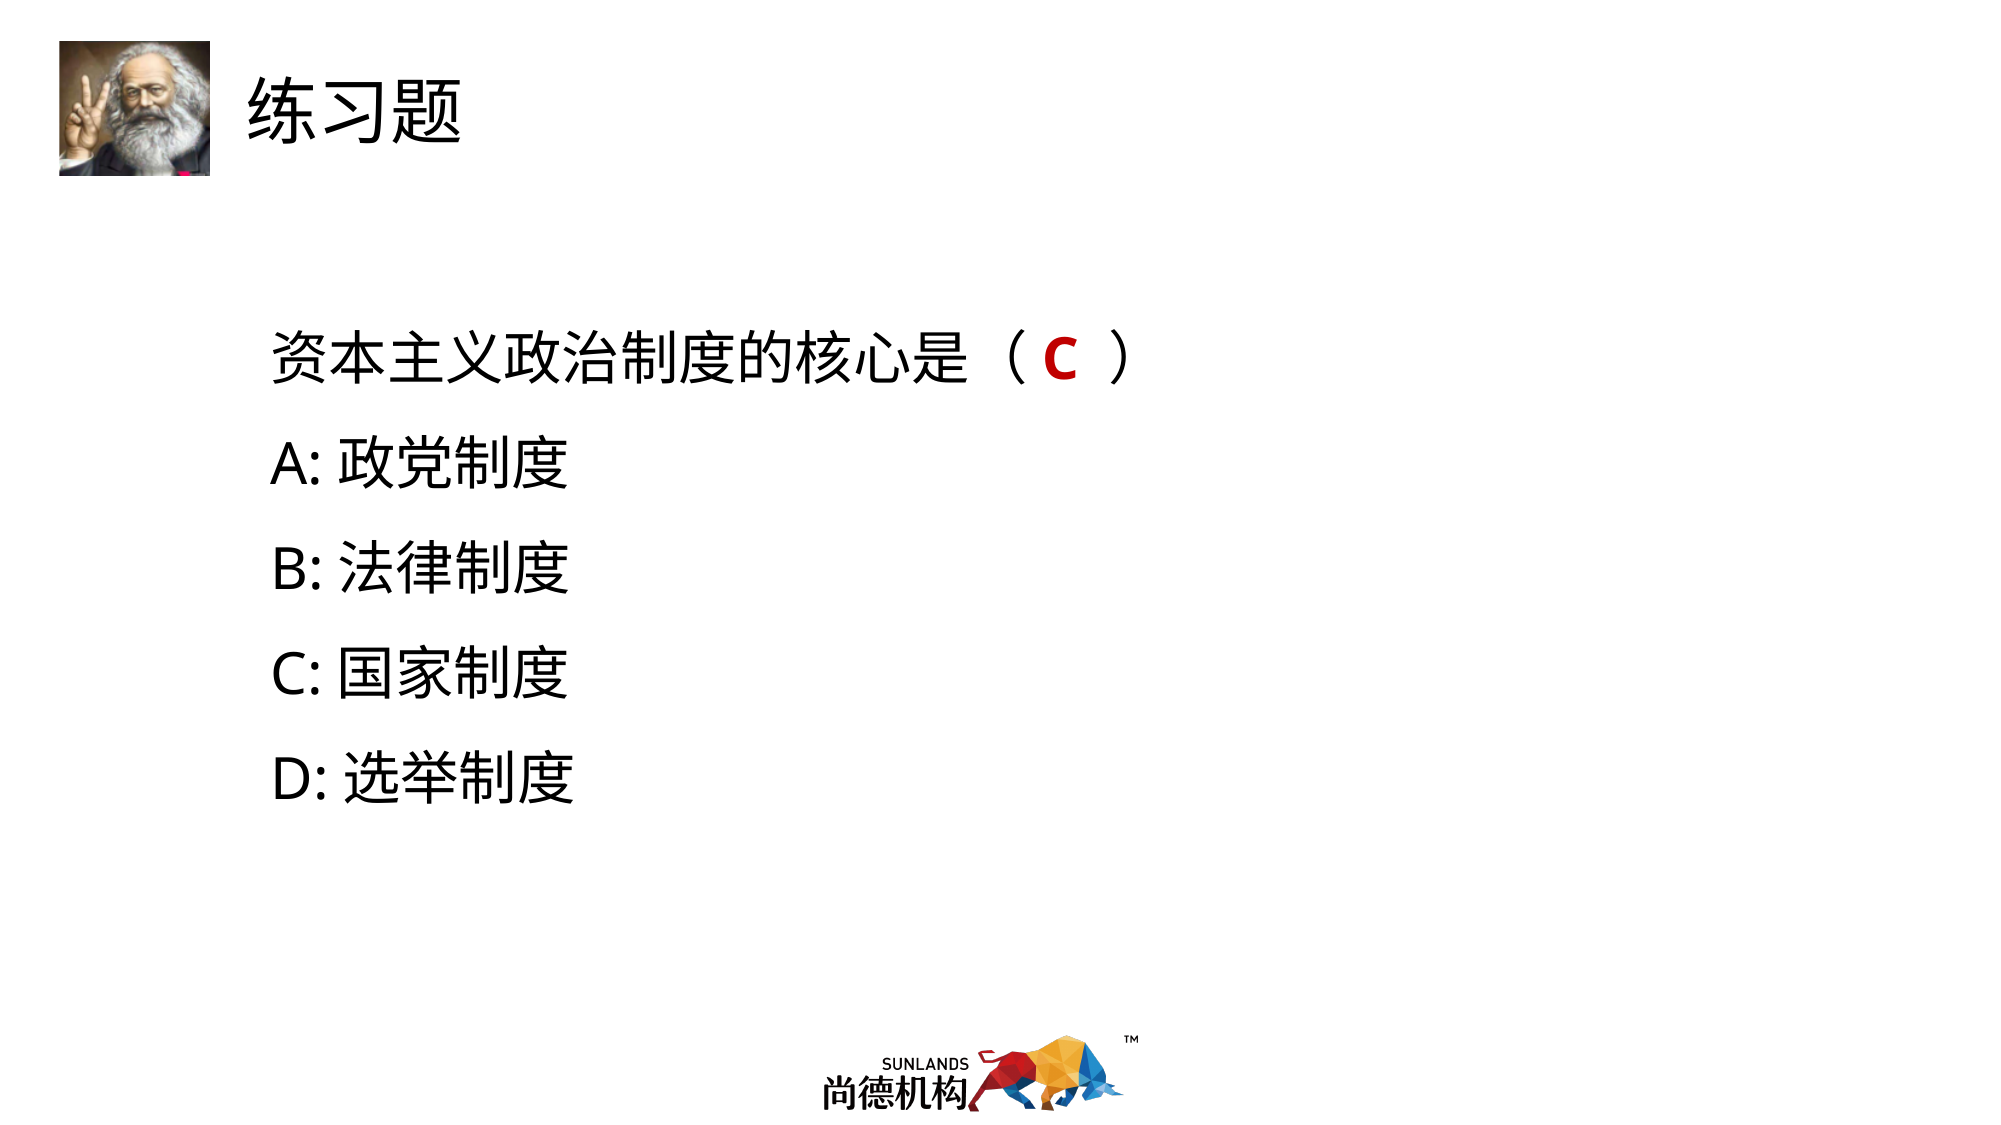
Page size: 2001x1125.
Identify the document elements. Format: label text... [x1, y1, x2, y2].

picture [642, 924, 1320, 1125]
text_box 资本主义政治制度的核心是（C ） A:政党制度 B:法律制度 C:国家制度 D:选举制度 [255, 278, 1402, 924]
picture [59, 41, 210, 176]
